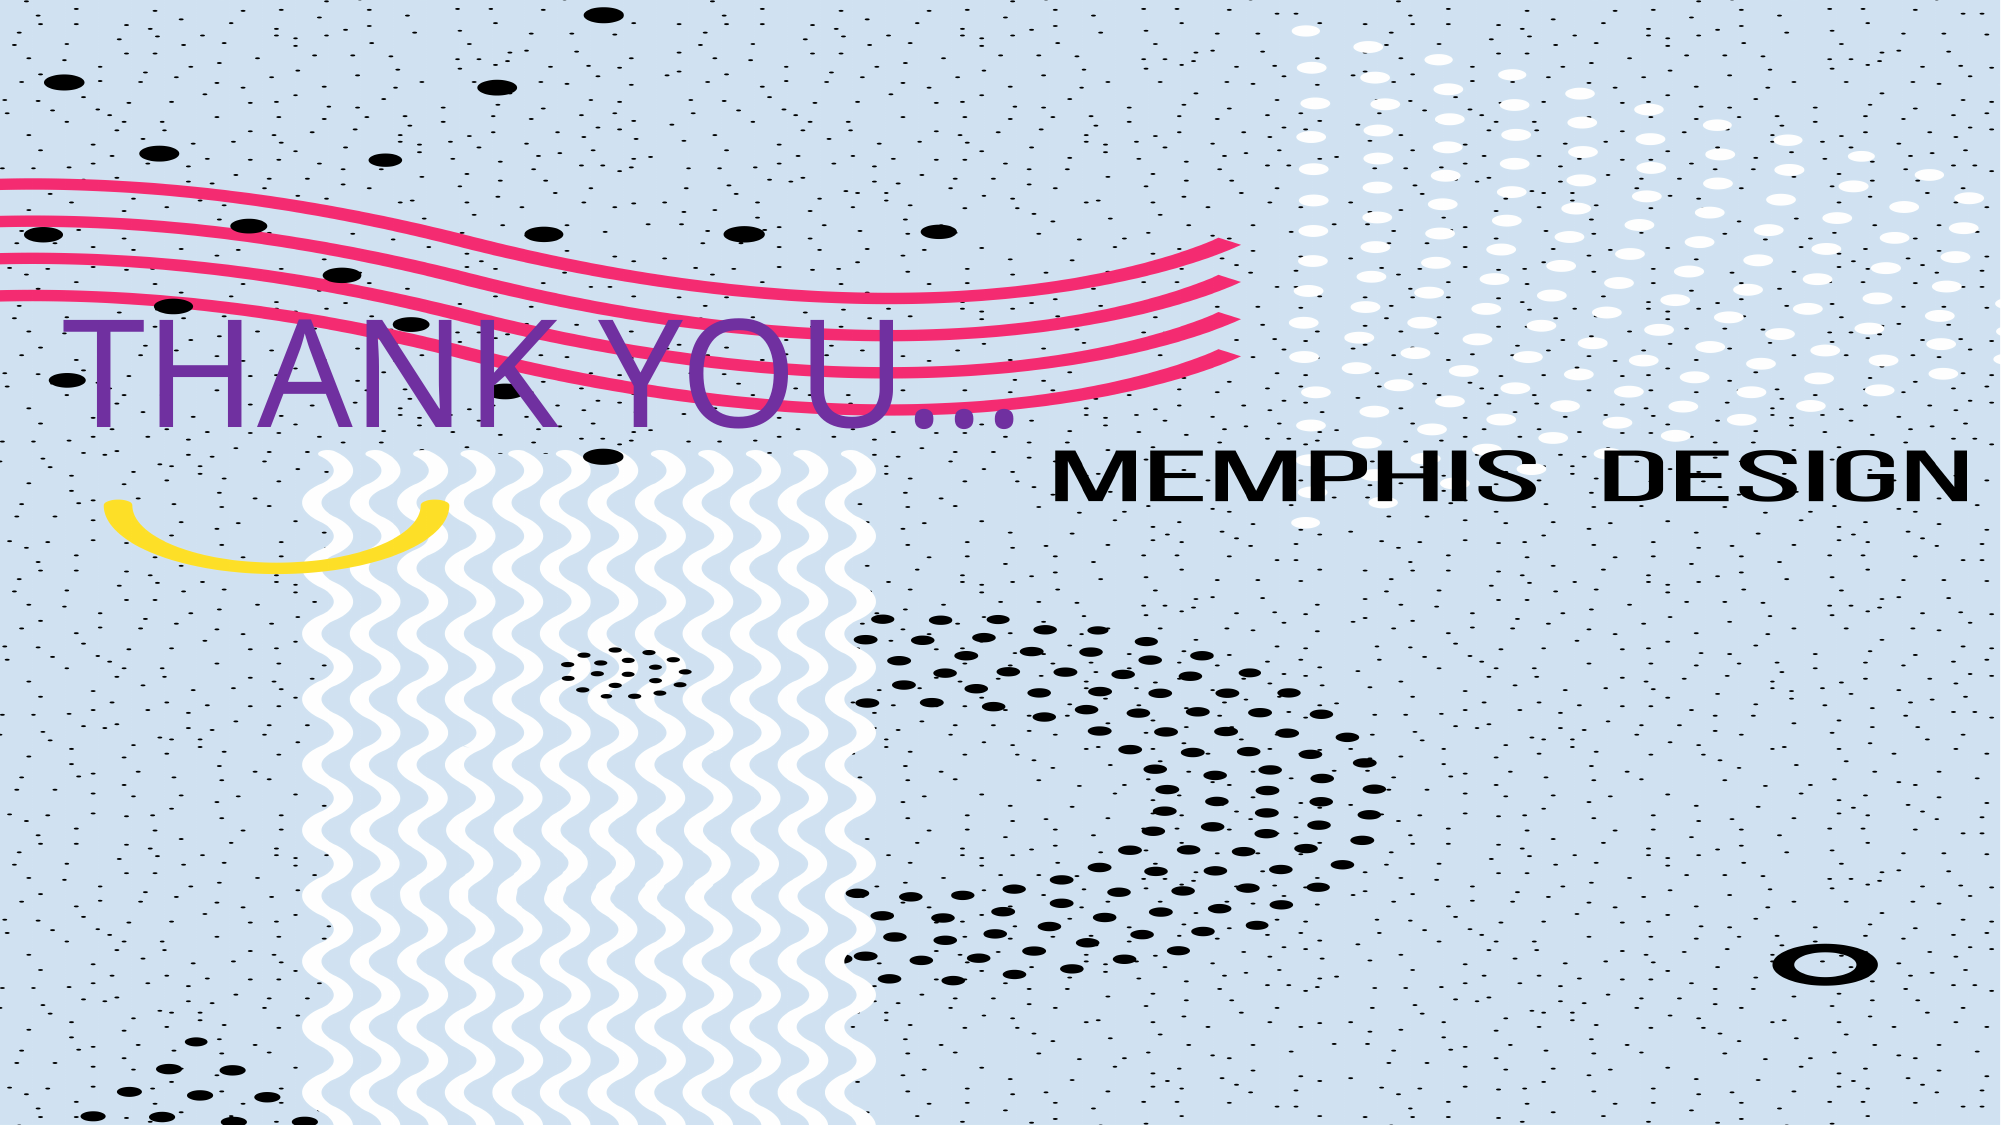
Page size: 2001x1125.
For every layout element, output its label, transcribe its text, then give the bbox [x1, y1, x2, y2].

title THANK YOU... [47, 269, 1083, 488]
picture [0, 0, 2001, 1125]
